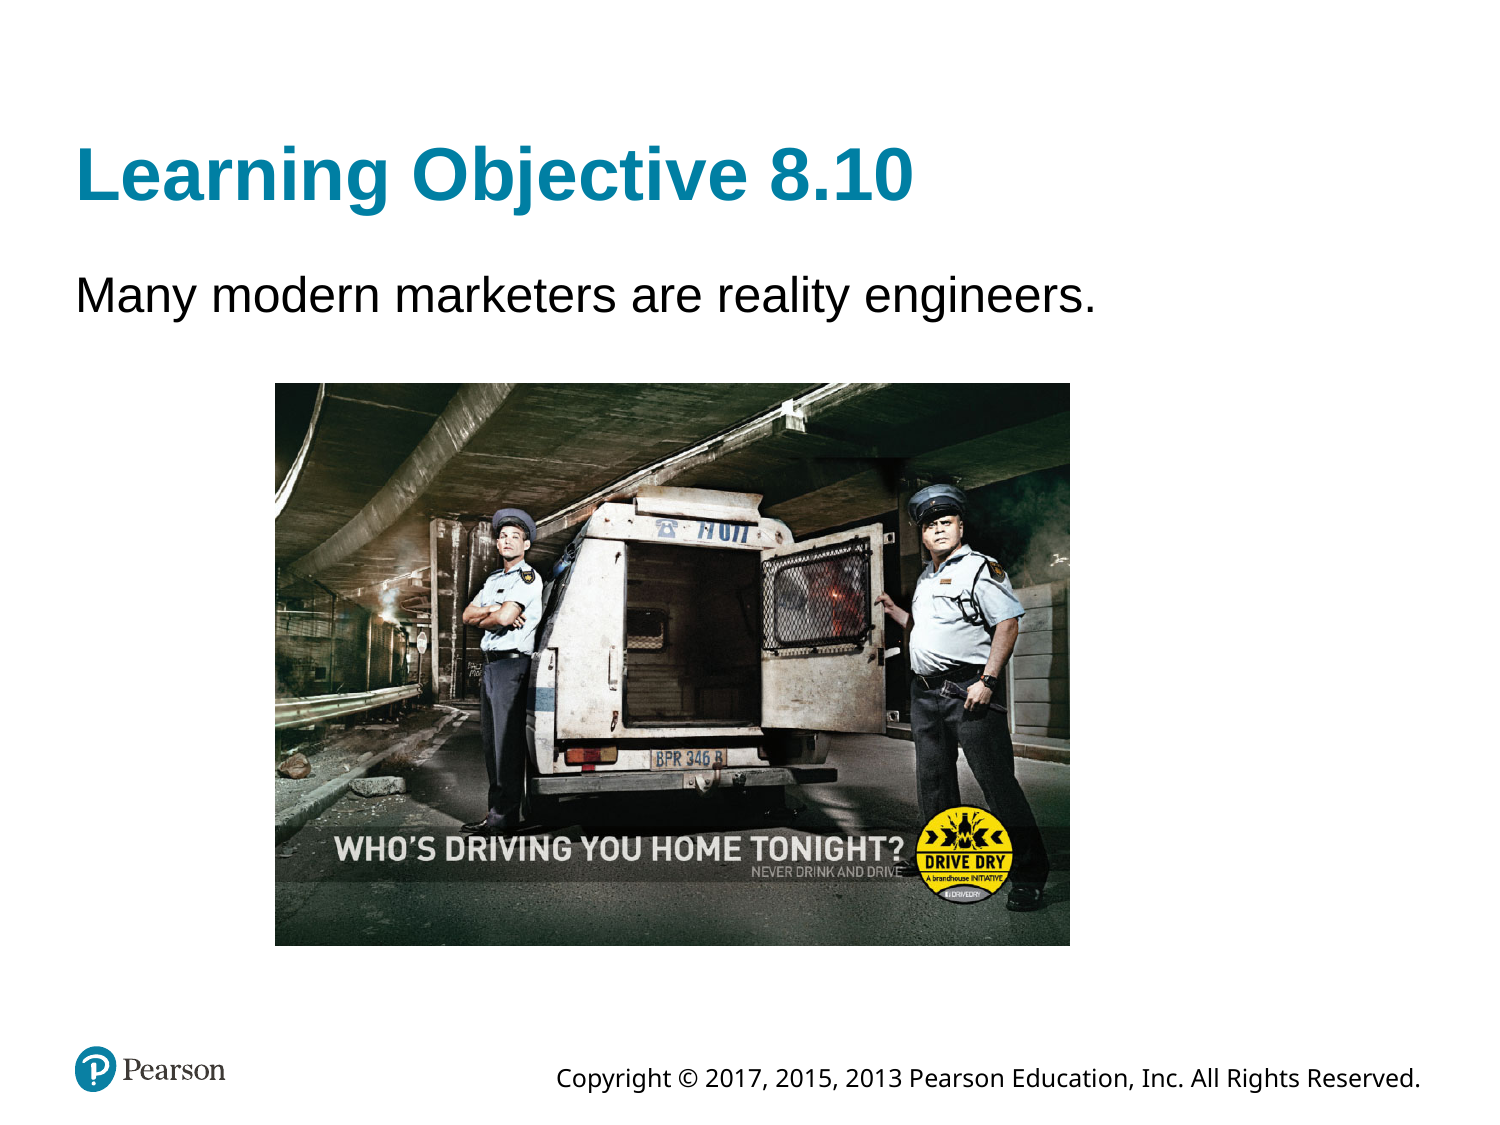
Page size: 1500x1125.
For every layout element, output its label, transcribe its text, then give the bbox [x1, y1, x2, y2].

picture [274, 383, 1070, 946]
list Many modern marketers are reality engineers. [75, 262, 1425, 618]
title Learning Objective 8.10 [75, 35, 1425, 216]
